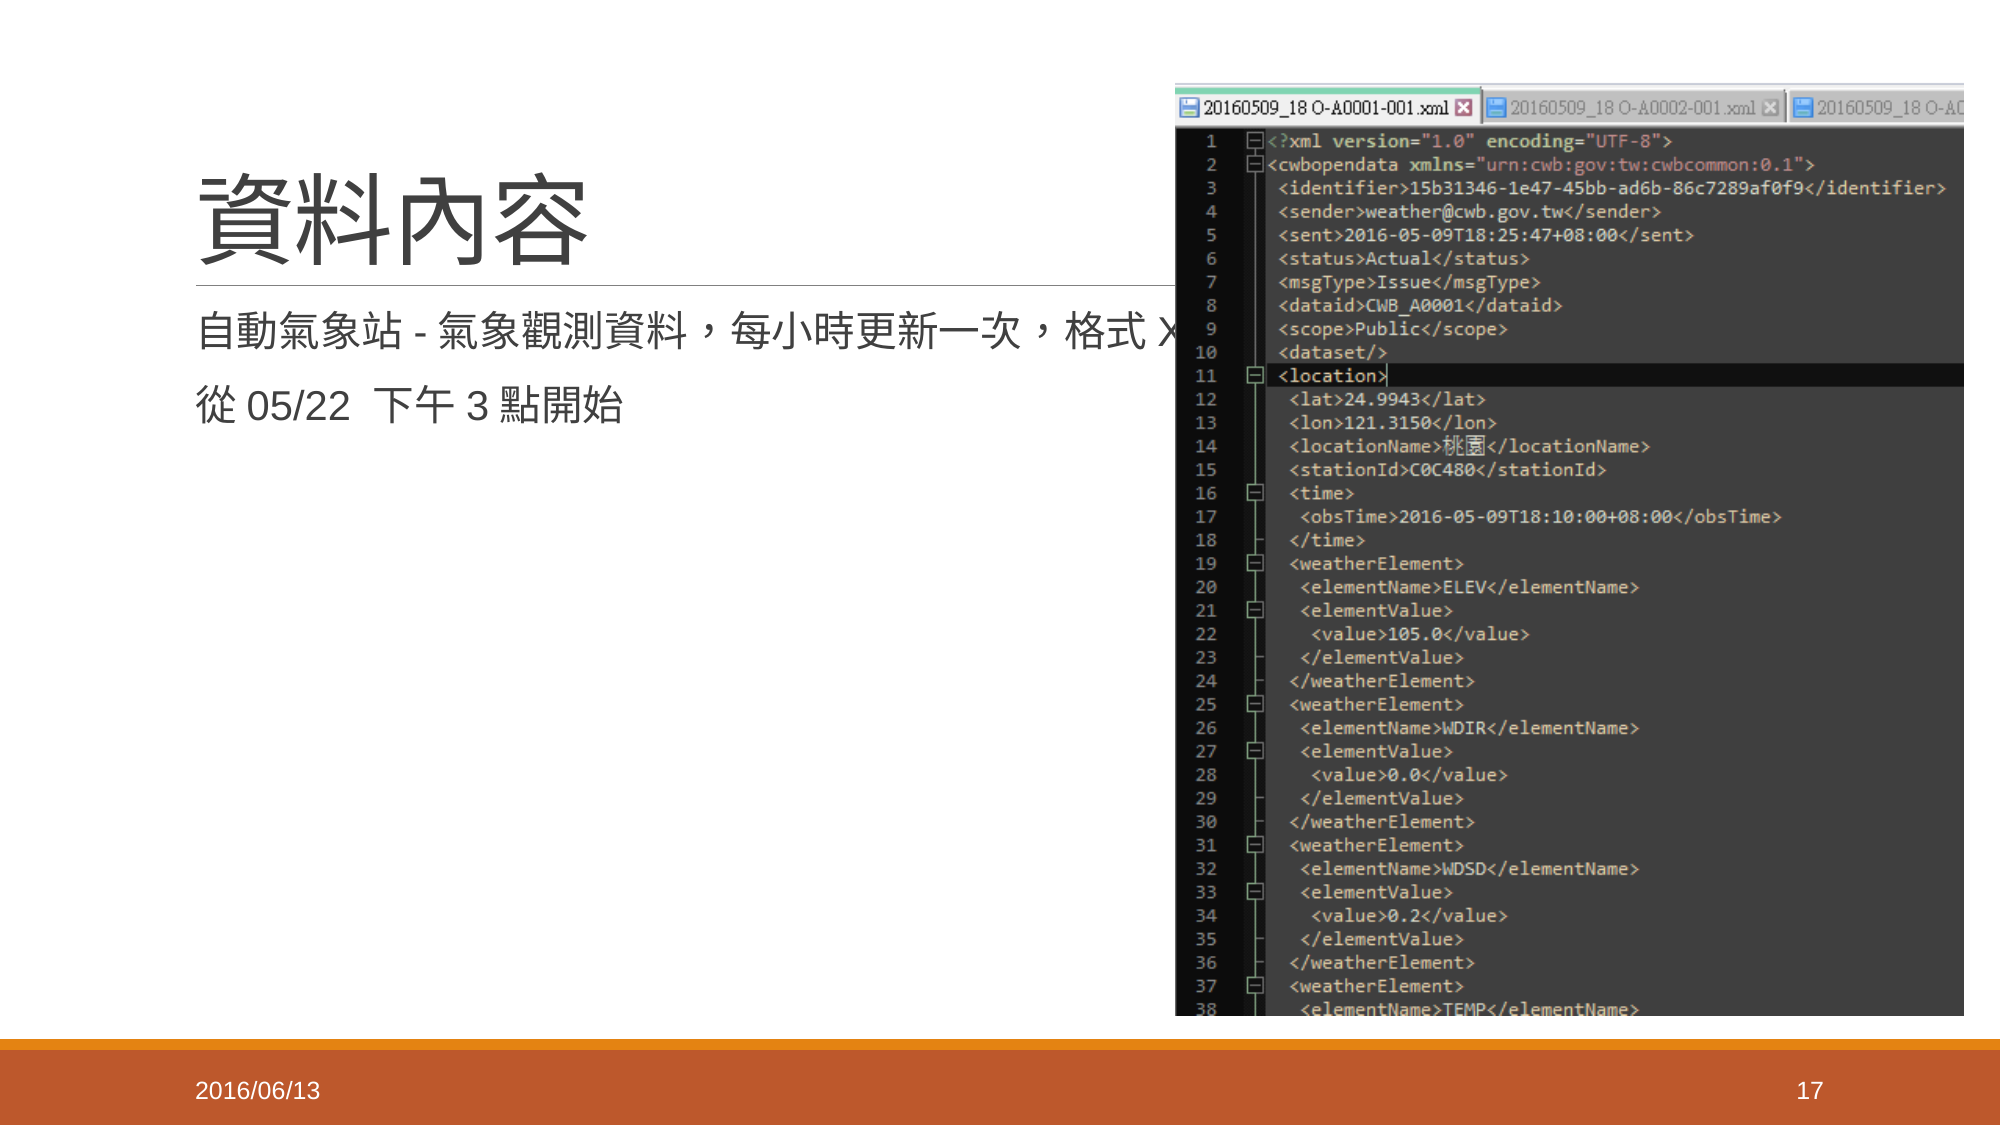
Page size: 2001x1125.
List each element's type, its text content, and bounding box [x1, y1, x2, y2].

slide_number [180, 1059, 586, 1120]
list 自動氣象站-氣象觀測資料，每小時更新一次，格式XML 從05/22 下午3點開始 [180, 302, 1172, 963]
title 資料內容 [180, 47, 1172, 285]
slide_number 17 [1624, 1059, 1840, 1120]
picture [1175, 0, 1964, 1017]
